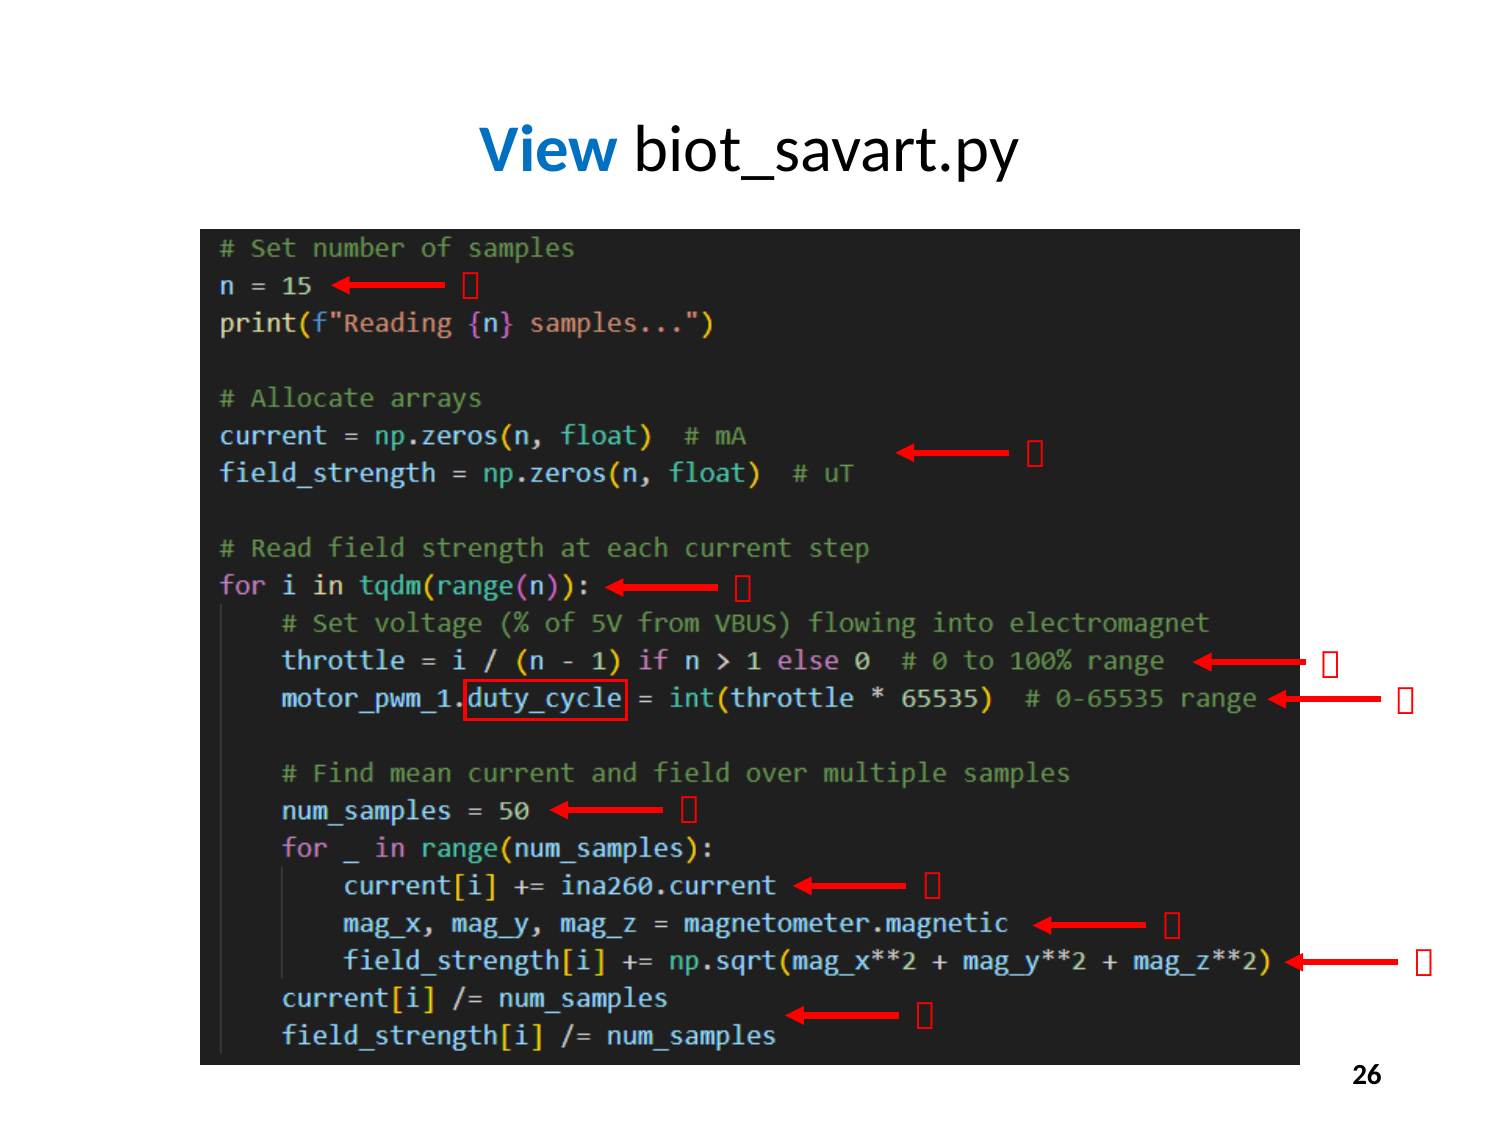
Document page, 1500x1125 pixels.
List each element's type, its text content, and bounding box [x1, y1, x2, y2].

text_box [895, 422, 1073, 483]
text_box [1267, 669, 1443, 730]
slide_number 26 [1059, 1042, 1397, 1103]
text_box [549, 779, 727, 840]
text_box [1192, 633, 1368, 695]
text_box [1032, 894, 1210, 955]
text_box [330, 254, 508, 316]
title View biot_savart.py [103, 59, 1397, 241]
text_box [1284, 931, 1461, 992]
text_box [792, 854, 970, 916]
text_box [784, 984, 962, 1046]
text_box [604, 557, 780, 618]
picture [200, 229, 1300, 1066]
